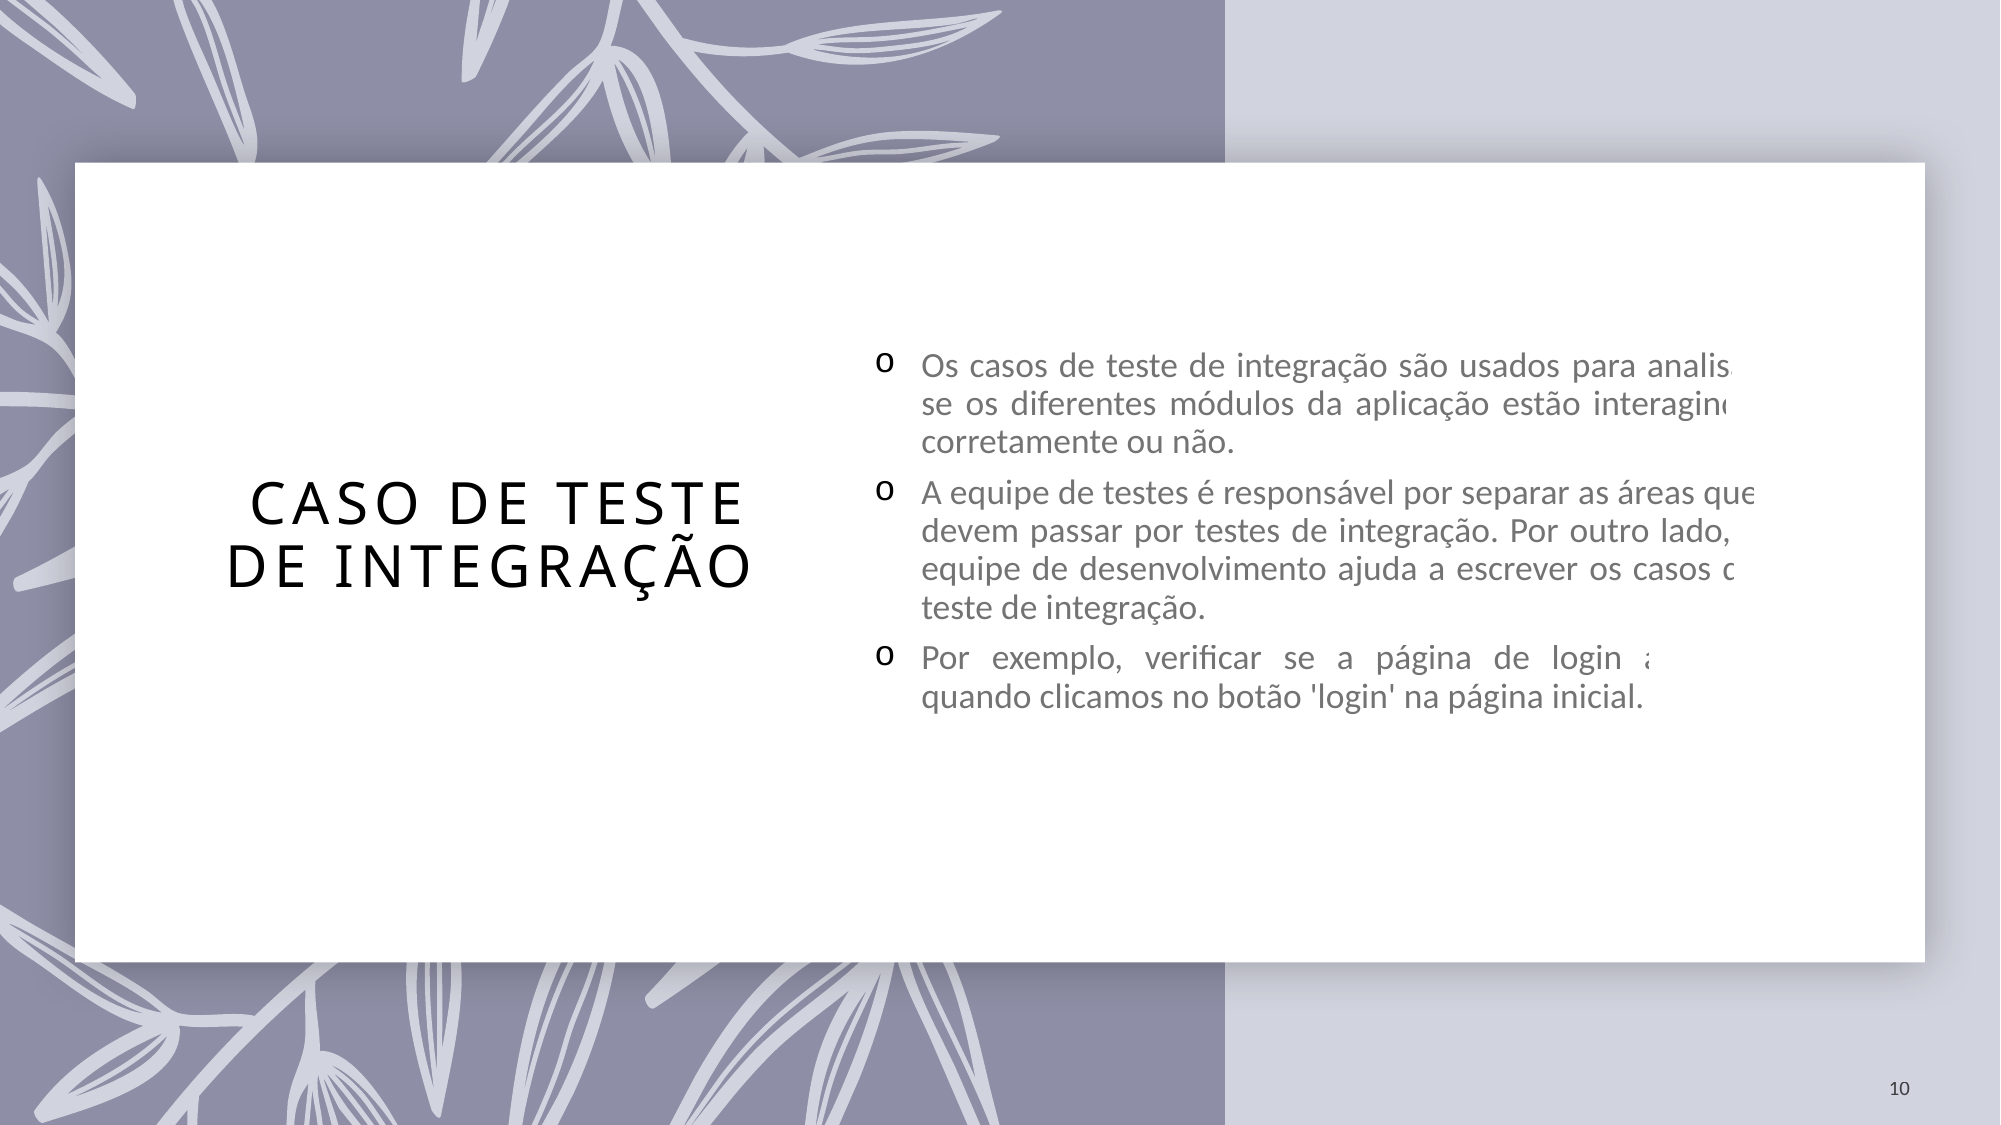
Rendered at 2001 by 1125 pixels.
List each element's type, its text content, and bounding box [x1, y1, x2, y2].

text_box [1225, 161, 1926, 964]
text_box [1225, 0, 2000, 1125]
text_box Os casos de teste de integração são usados ​​para analisar se os diferentes módulos da aplicação estão interagindo corretamente ou não. A equipe de testes é responsável por separar as áreas que devem passar por testes de integração. Por outro lado, a equipe de desenvolvimento ajuda a escrever os casos de teste de integração. Por exemplo, verificar se a página de login aparece quando clicamos no botão 'login' na página inicial. [1225, 338, 1775, 850]
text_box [0, 0, 1225, 1125]
slide_number 10 [1812, 1050, 1925, 1125]
